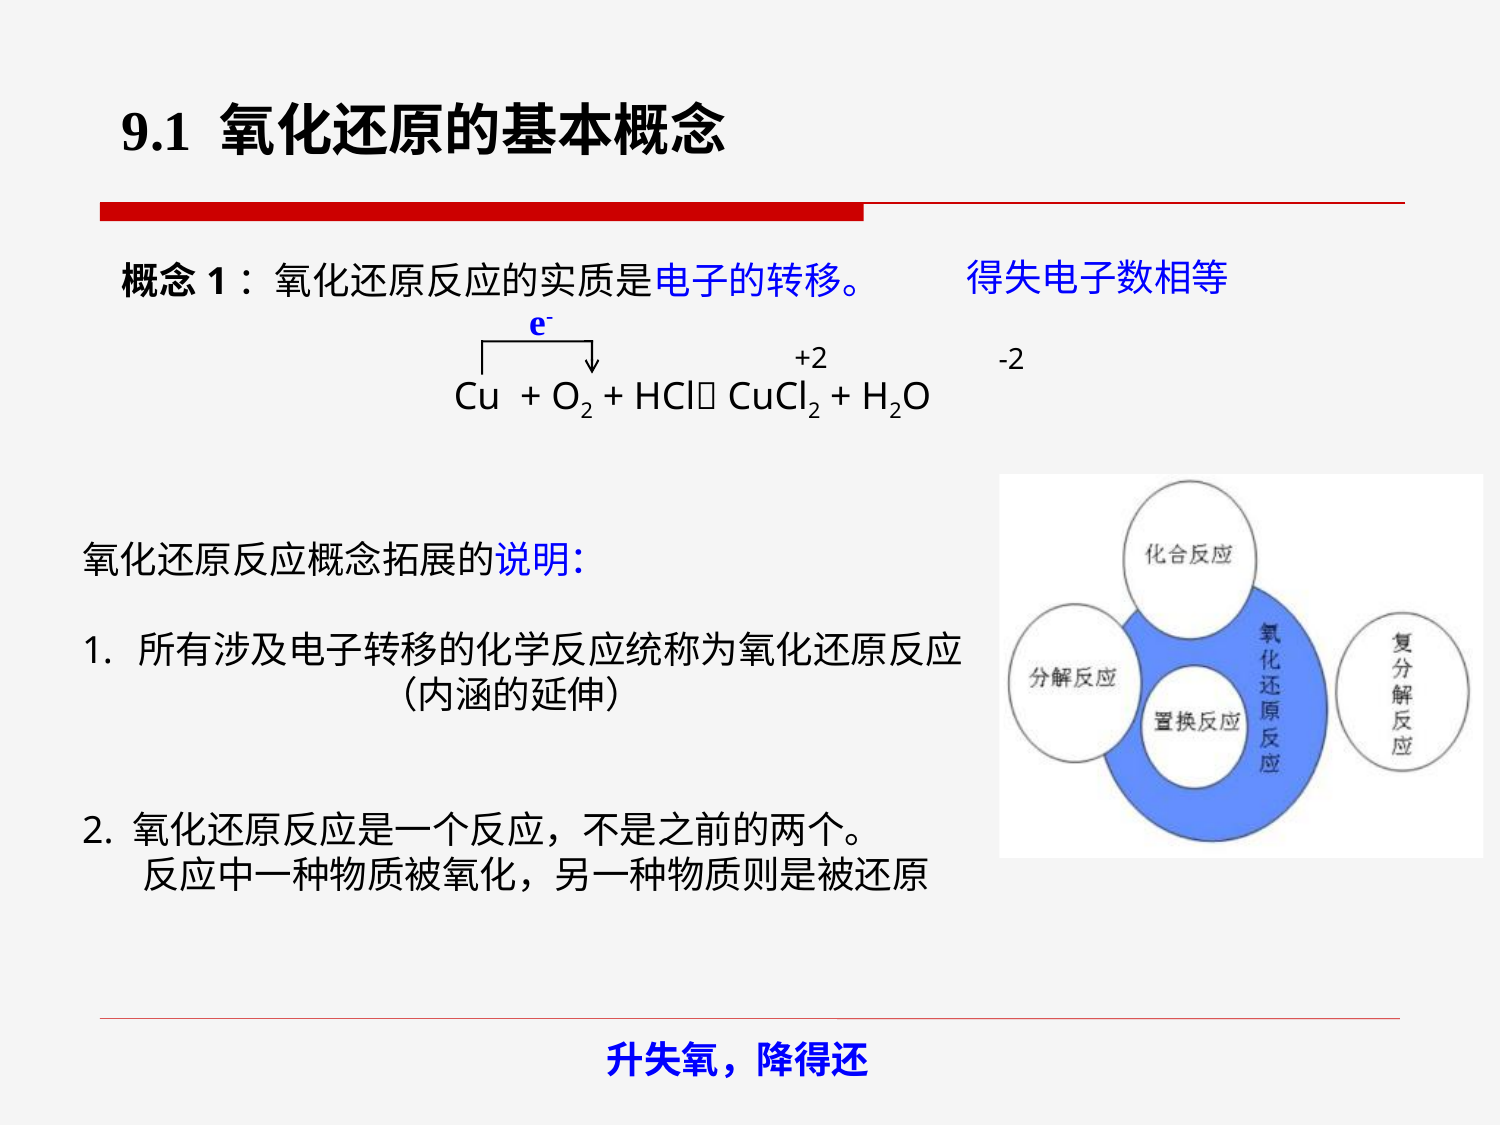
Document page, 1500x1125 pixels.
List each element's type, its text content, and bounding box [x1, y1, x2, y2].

text_box 得失电子数相等 [951, 246, 1265, 307]
picture [999, 473, 1484, 859]
text_box 概念1：氧化还原反应的实质是电子的转移。 [107, 226, 857, 310]
text_box 9.1 氧化还原的基本概念 [107, 87, 1068, 170]
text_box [481, 289, 593, 374]
text_box Cu + O2 + HCl CuCl2 + H2O [438, 364, 1049, 431]
text_box 氧化还原反应概念拓展的说明： 所有涉及电子转移的化学反应统称为氧化还原反应 （内涵的延伸） 2. 氧化还原反应是一个反应，不是之前的两个。 反应中一种物质被氧化，另一种物质则是被还原 [67, 529, 979, 904]
text_box +2 [779, 331, 876, 382]
text_box -2 [983, 332, 1081, 383]
text_box 升失氧，降得还 [592, 1028, 924, 1088]
